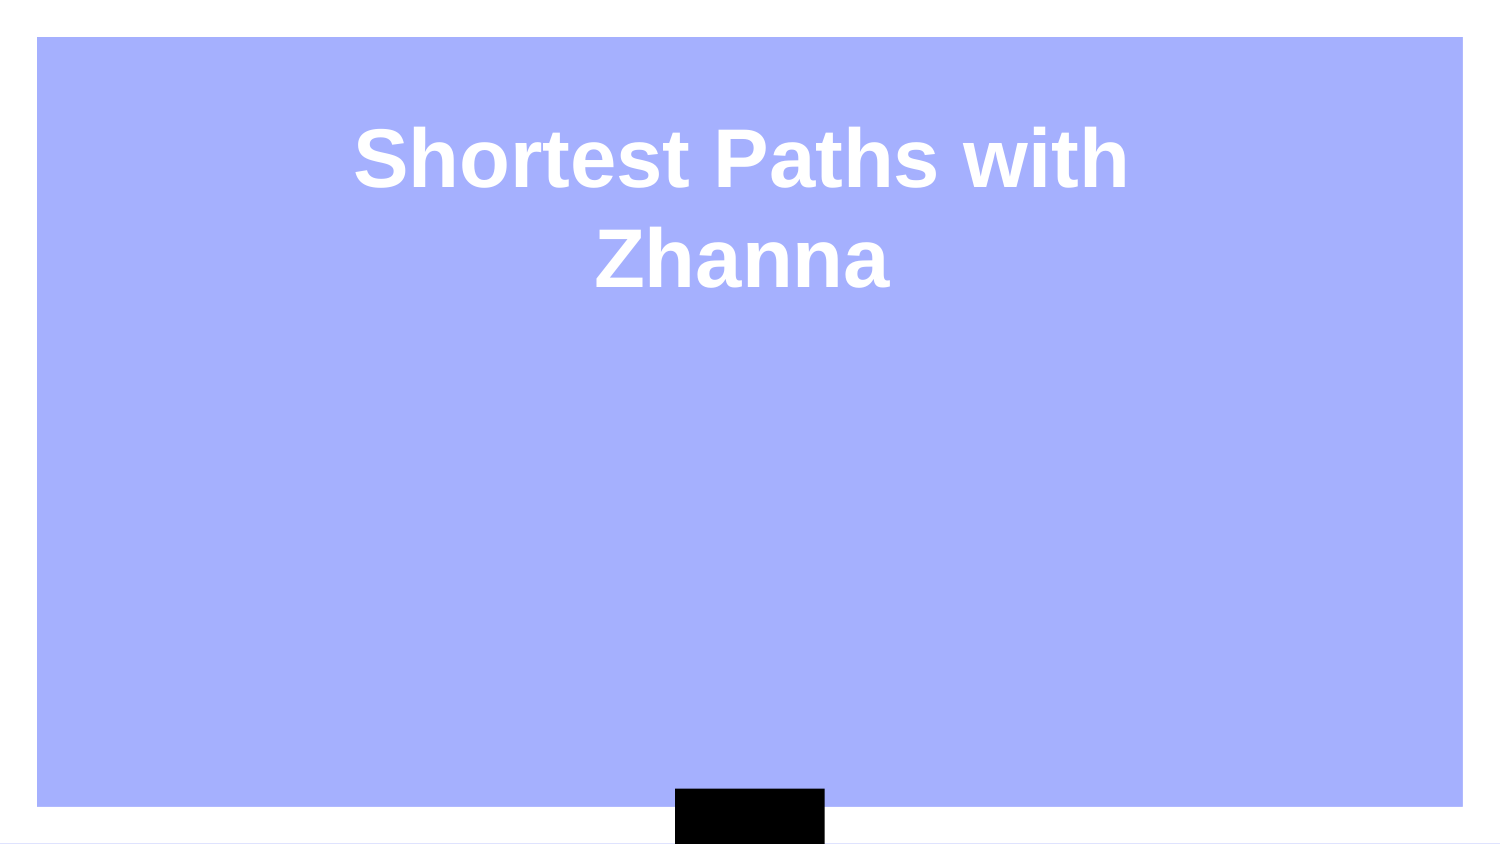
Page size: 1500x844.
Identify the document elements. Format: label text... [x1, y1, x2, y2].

text_box Shortest Paths with Zhanna [329, 97, 1155, 312]
